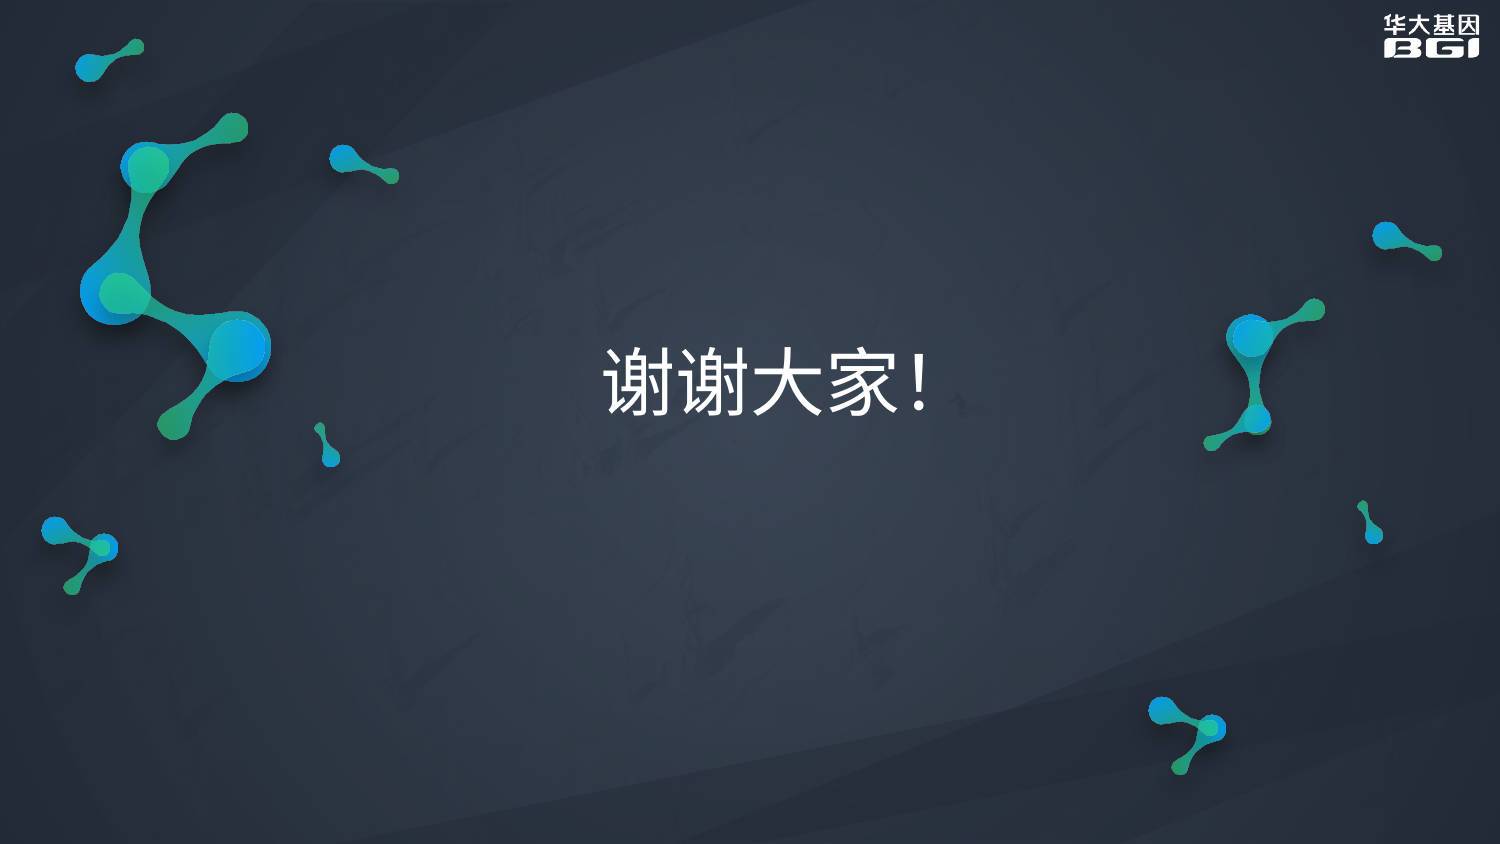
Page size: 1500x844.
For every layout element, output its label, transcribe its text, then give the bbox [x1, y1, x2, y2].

picture [1376, 7, 1486, 66]
text_box 谢谢大家！ [563, 327, 937, 433]
